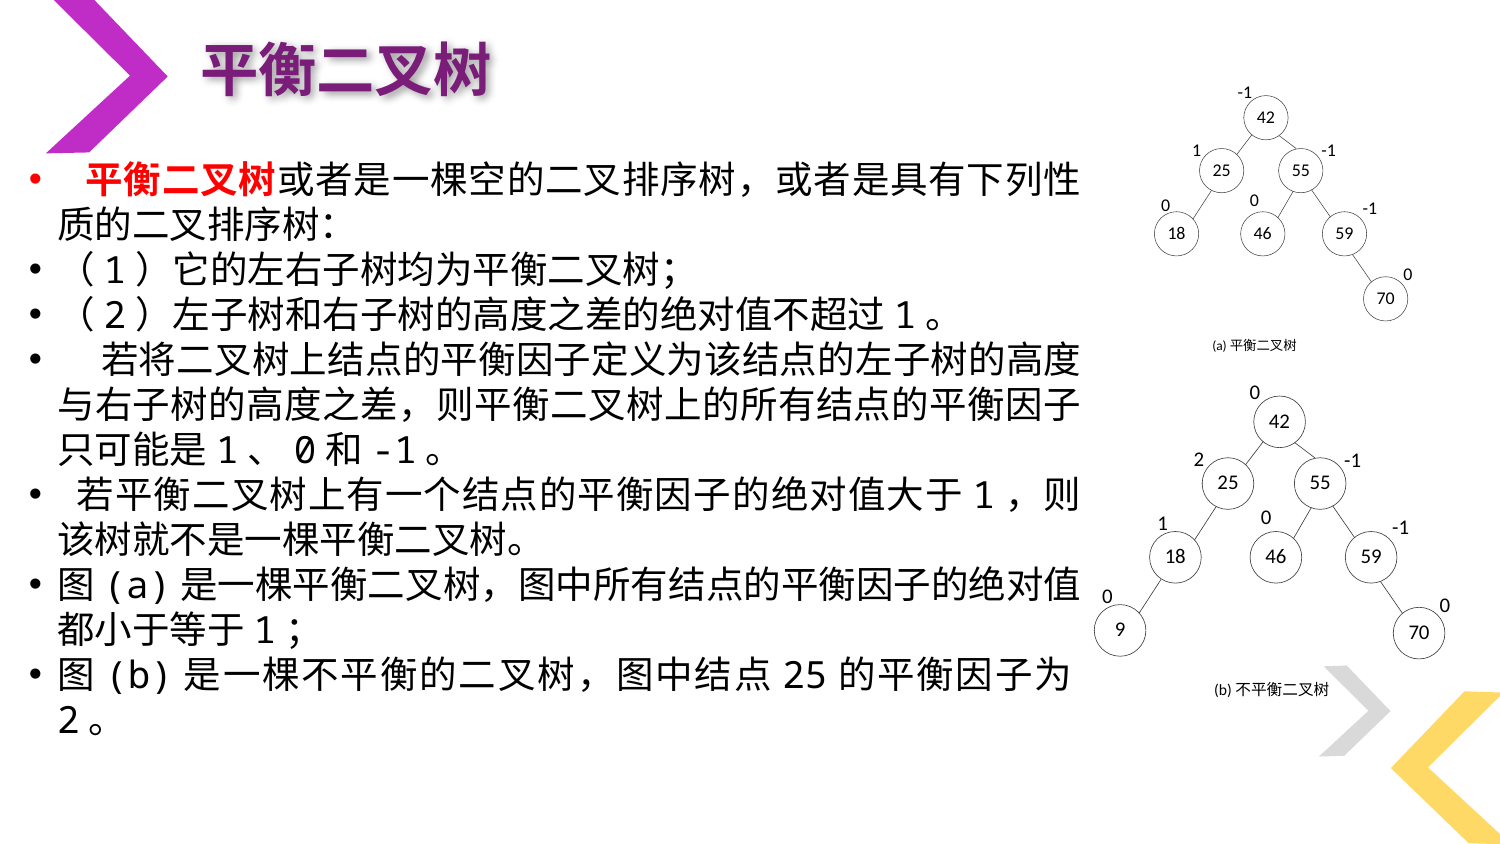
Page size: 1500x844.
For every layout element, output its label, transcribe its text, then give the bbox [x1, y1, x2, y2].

list 平衡二叉树或者是一棵空的二叉排序树，或者是具有下列性质的二叉排序树： （1）它的左右子树均为平衡二叉树； （2）左子树和右子树的高度之差的绝对值不超过1。 若将二叉树上结点的平衡因子定义为该结点的左子树的高度与右子树的高度之差，则平衡二叉树上的所有结点的平衡因子只可能是1、0和-1。 若平衡二叉树上有一个结点的平衡因子的绝对值大于1，则该树就不是一棵平衡二叉树。 图(a)是一棵平衡二叉树，图中所有结点的平衡因子的绝对值都小于等于1； 图(b)是一棵不平衡的二叉树，图中结点25的平衡因子为2。 [17, 149, 1093, 726]
picture [1151, 77, 1415, 357]
list 平衡二叉树 [188, 35, 1214, 111]
picture [1090, 374, 1454, 704]
